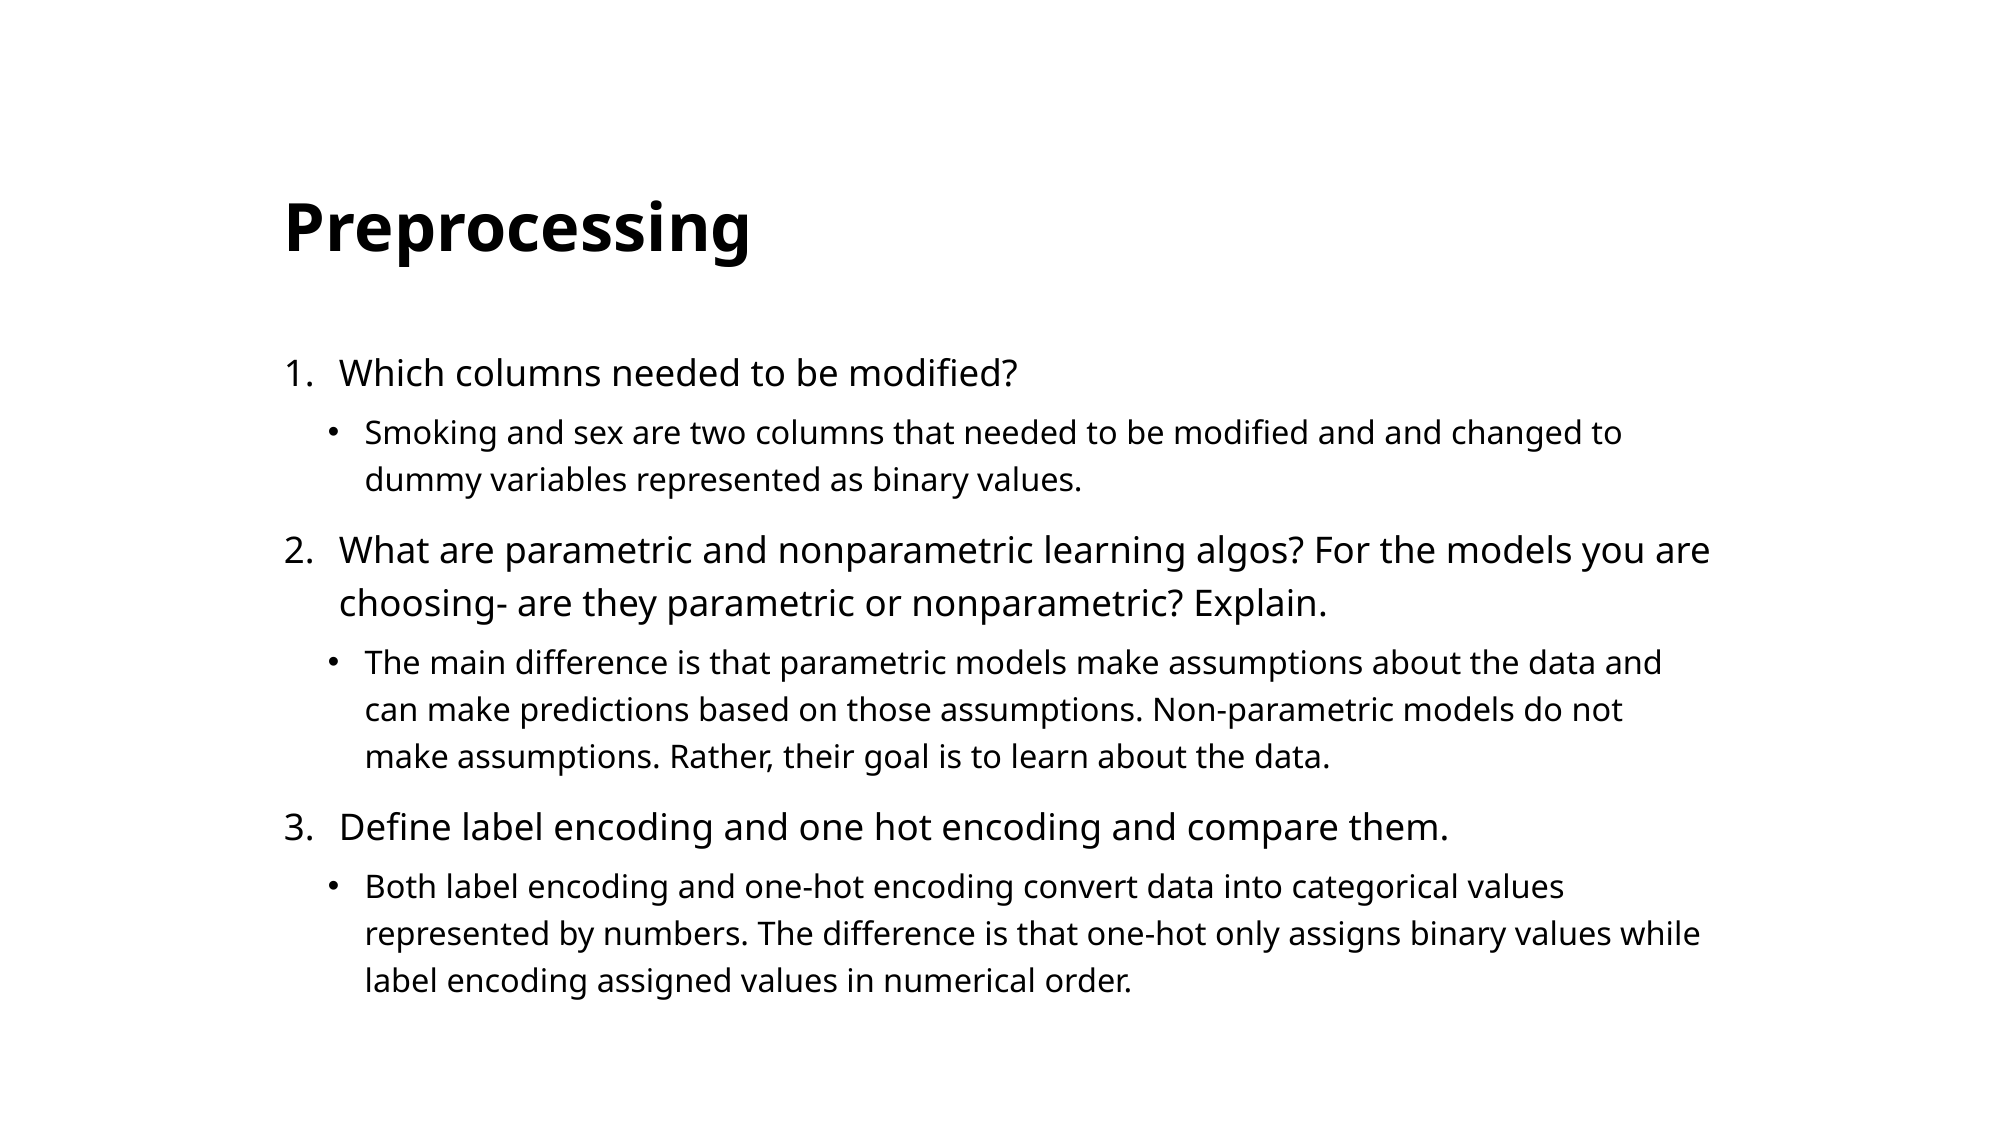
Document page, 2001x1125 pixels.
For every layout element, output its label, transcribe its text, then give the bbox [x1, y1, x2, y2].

list Which columns needed to be modified? Smoking and sex are two columns that needed to be modified and and changed to dummy variables represented as binary values. What are parametric and nonparametric learning algos? For the models you are choosing- are they parametric or nonparametric? Explain. The main difference is that parametric models make assumptions about the data and can make predictions based on those assumptions. Non-parametric models do not make assumptions. Rather, their goal is to learn about the data. Define label encoding and one hot encoding and compare them. Both label encoding and one-hot encoding convert data into categorical values represented by numbers. The difference is that one-hot only assigns binary values while label encoding assigned values in numerical order. [268, 333, 1732, 1013]
title Preprocessing [268, 112, 1732, 333]
